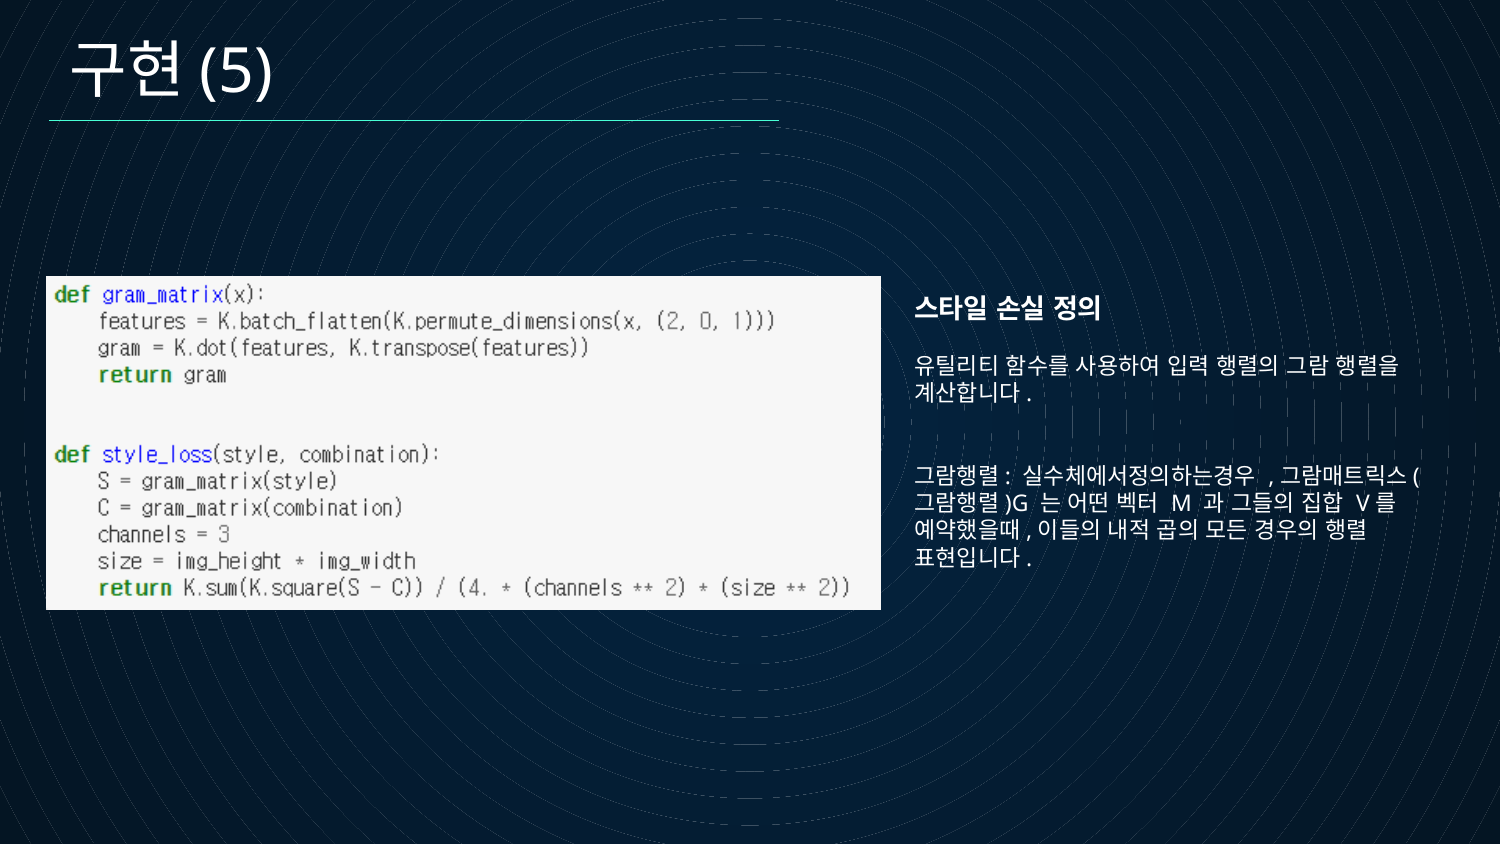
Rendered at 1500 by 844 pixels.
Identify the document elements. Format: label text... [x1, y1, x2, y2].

title 구현(5) [54, 20, 414, 119]
picture [46, 276, 881, 610]
subtitle 스타일 손실 정의 유틸리티 함수를 사용하여 입력 행렬의 그람 행렬을 계산합니다. 그람행렬: 실수체에서정의하는경우 ,그람매트릭스( 그람행렬)G 는 어떤 벡터 M 과 그들의 집합 V를 예약했을때,이들의 내적 곱의 모든 경우의 행렬 표현입니다. [880, 276, 1467, 640]
